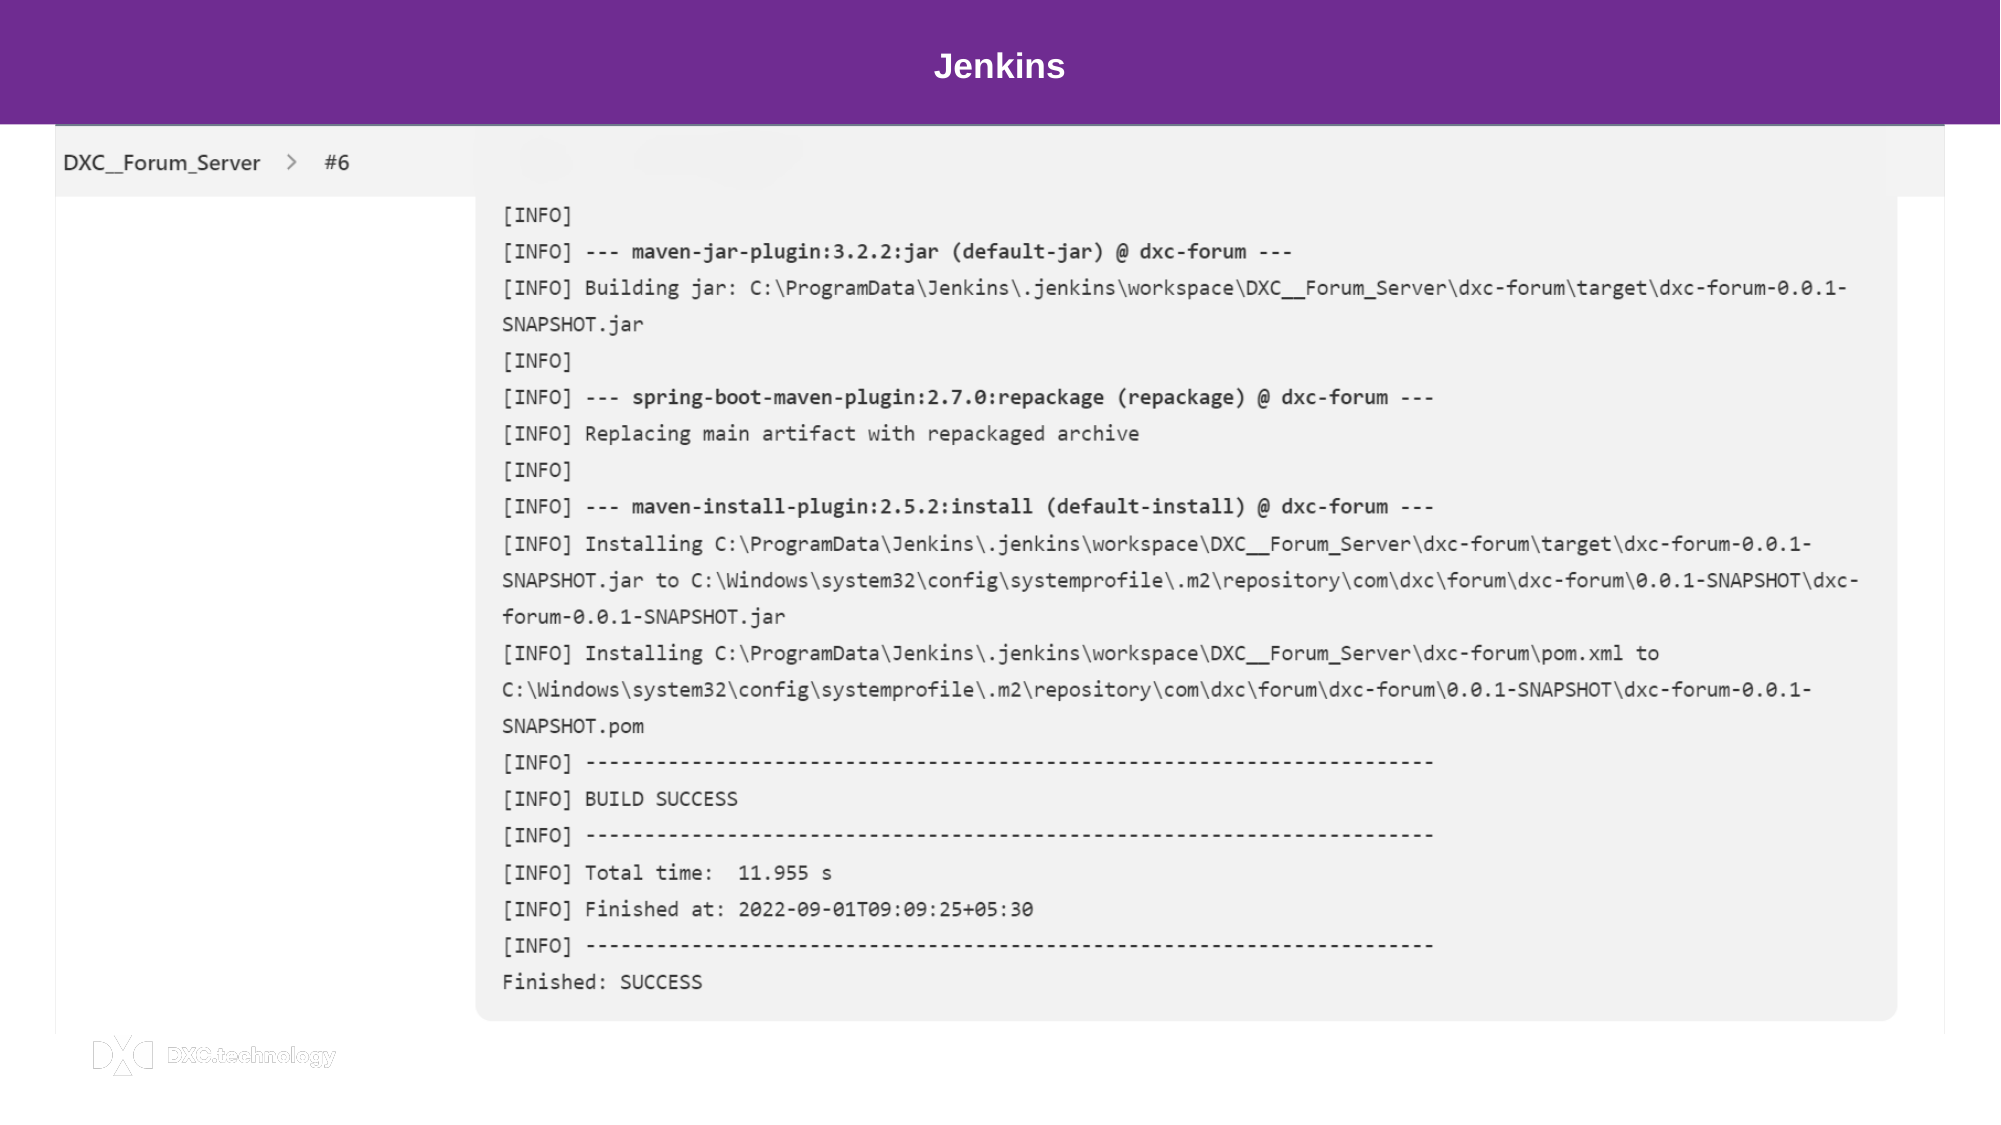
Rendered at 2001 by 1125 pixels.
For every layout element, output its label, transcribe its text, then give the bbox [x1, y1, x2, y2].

text_box [0, 0, 2000, 125]
picture [55, 124, 1945, 1035]
text_box Jenkins [480, 35, 1520, 93]
